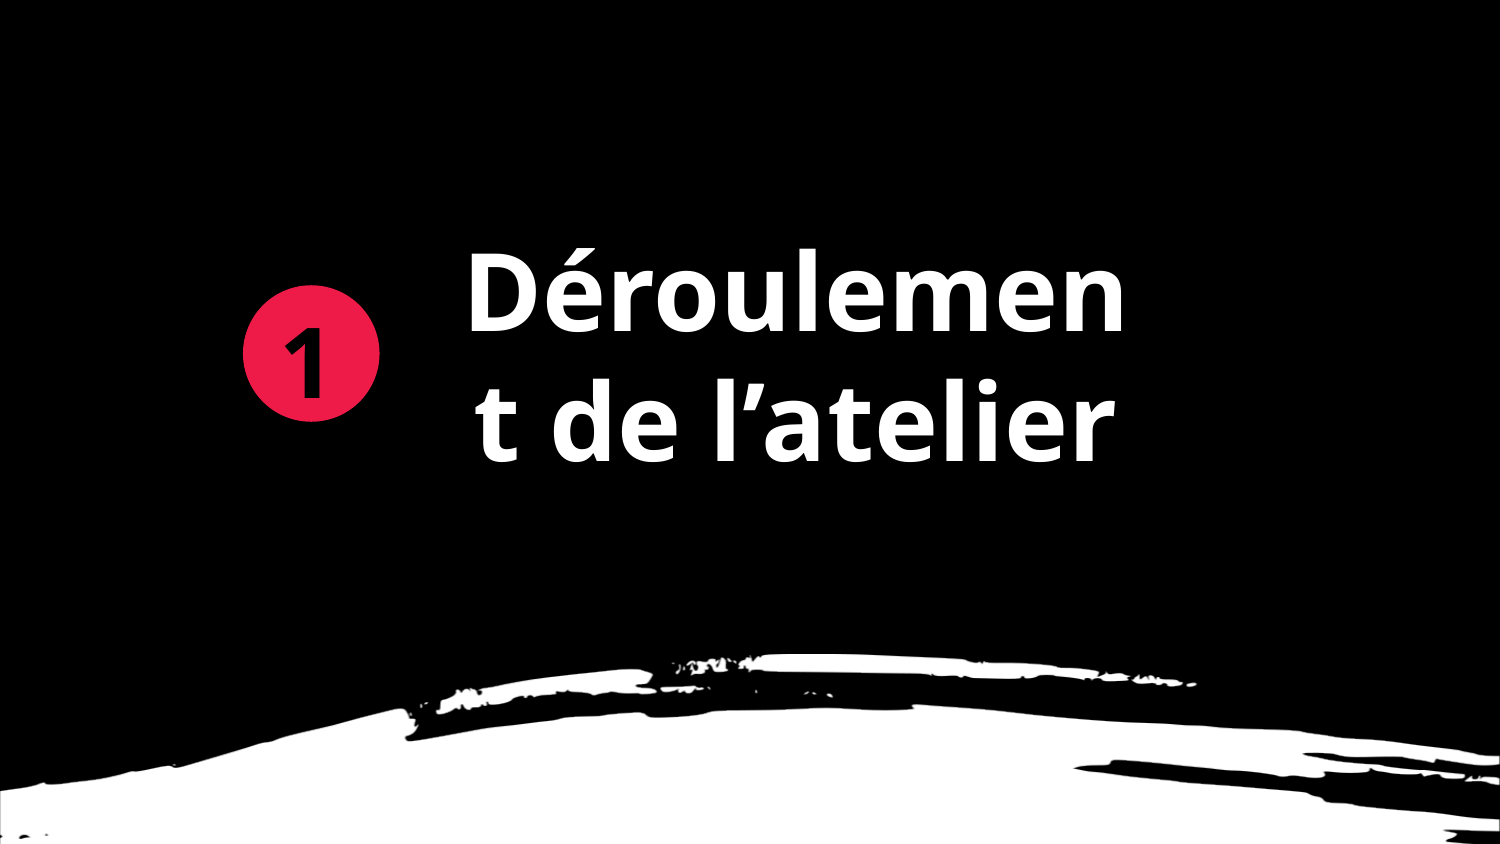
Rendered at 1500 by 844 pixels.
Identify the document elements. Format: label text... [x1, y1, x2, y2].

title Déroulement de l’atelier [439, 199, 1153, 508]
text_box [242, 285, 380, 406]
picture [0, 654, 1500, 844]
text_box 1 [260, 310, 356, 408]
text_box [270, 408, 353, 422]
